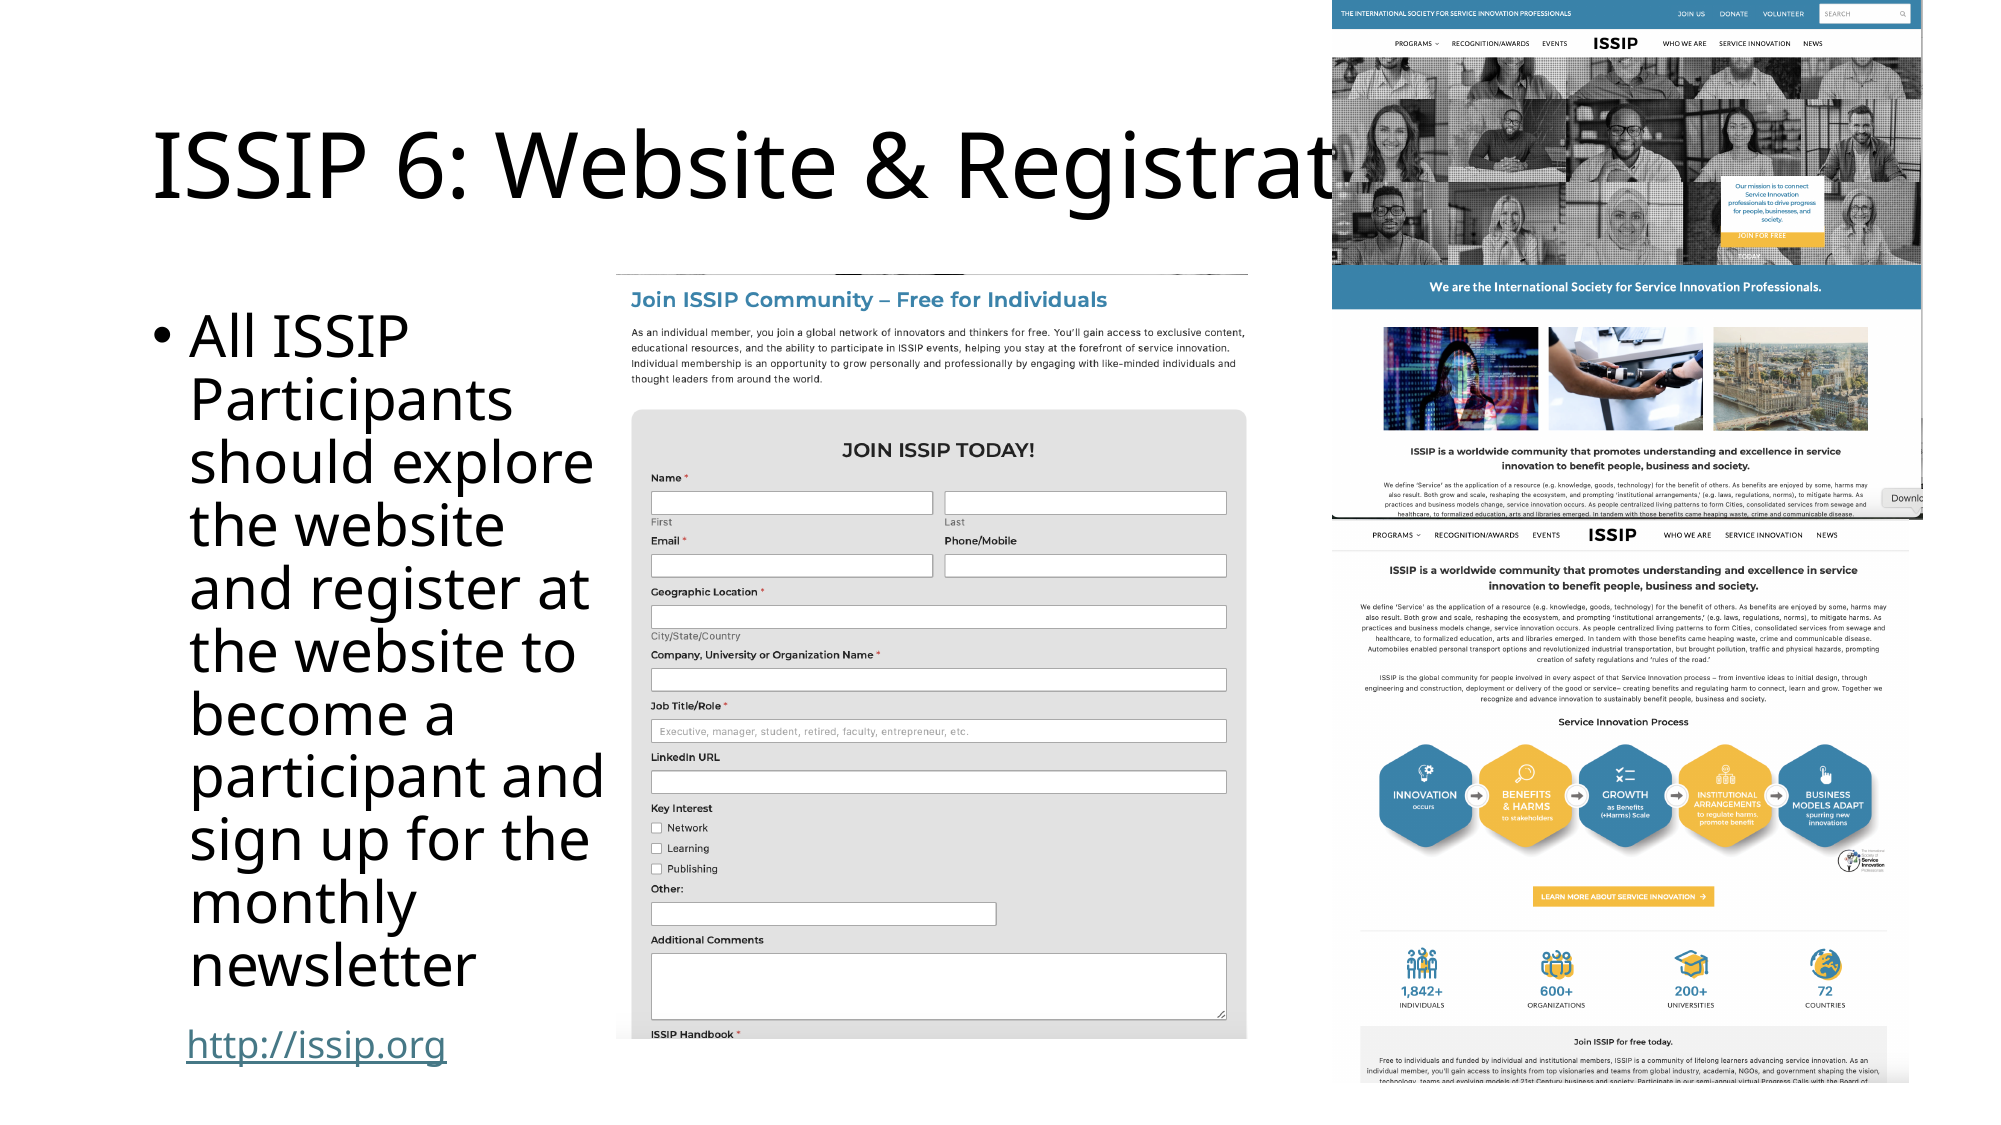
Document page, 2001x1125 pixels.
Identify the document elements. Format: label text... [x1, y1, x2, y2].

title ISSIP 6: Website & Registration [137, 59, 1331, 278]
picture [1331, 0, 1923, 1083]
picture [615, 273, 1248, 1040]
list All ISSIP Participants should explore the website and register at the website to become a participant and sign up for the monthly newsletter [137, 299, 615, 1014]
text_box http://issip.org [171, 1013, 462, 1079]
